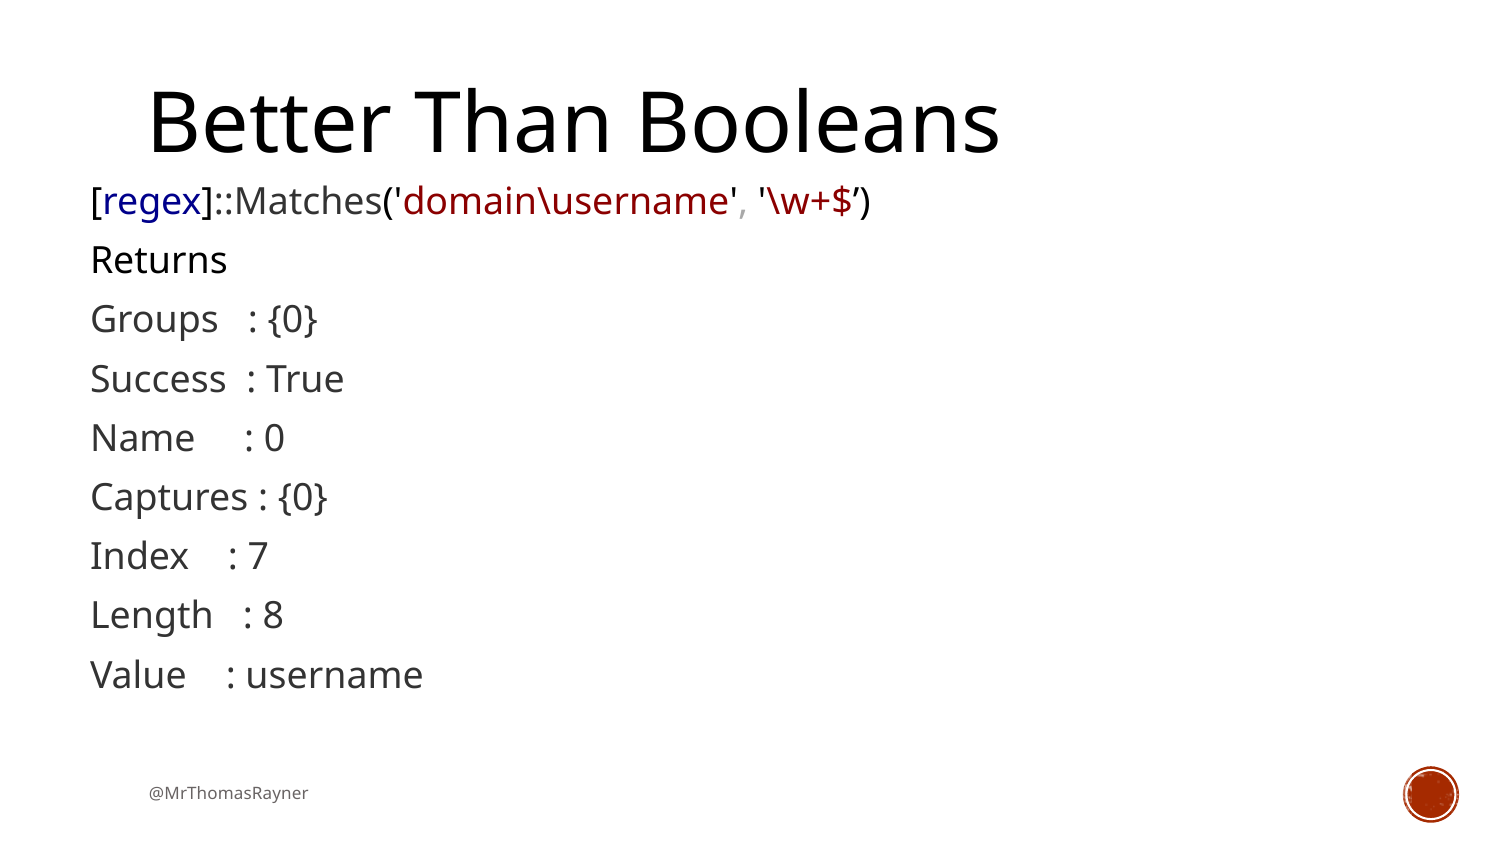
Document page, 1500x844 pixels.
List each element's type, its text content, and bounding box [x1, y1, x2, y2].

title Better Than Booleans [131, 59, 1370, 174]
list [regex]::Matches('domain\username', '\w+$’) Returns Groups : {0} Success : True Name : 0 Captures : {0} Index : 7 Length : 8 Value : username [75, 174, 1425, 772]
footer @MrThomasRayner [133, 771, 913, 817]
